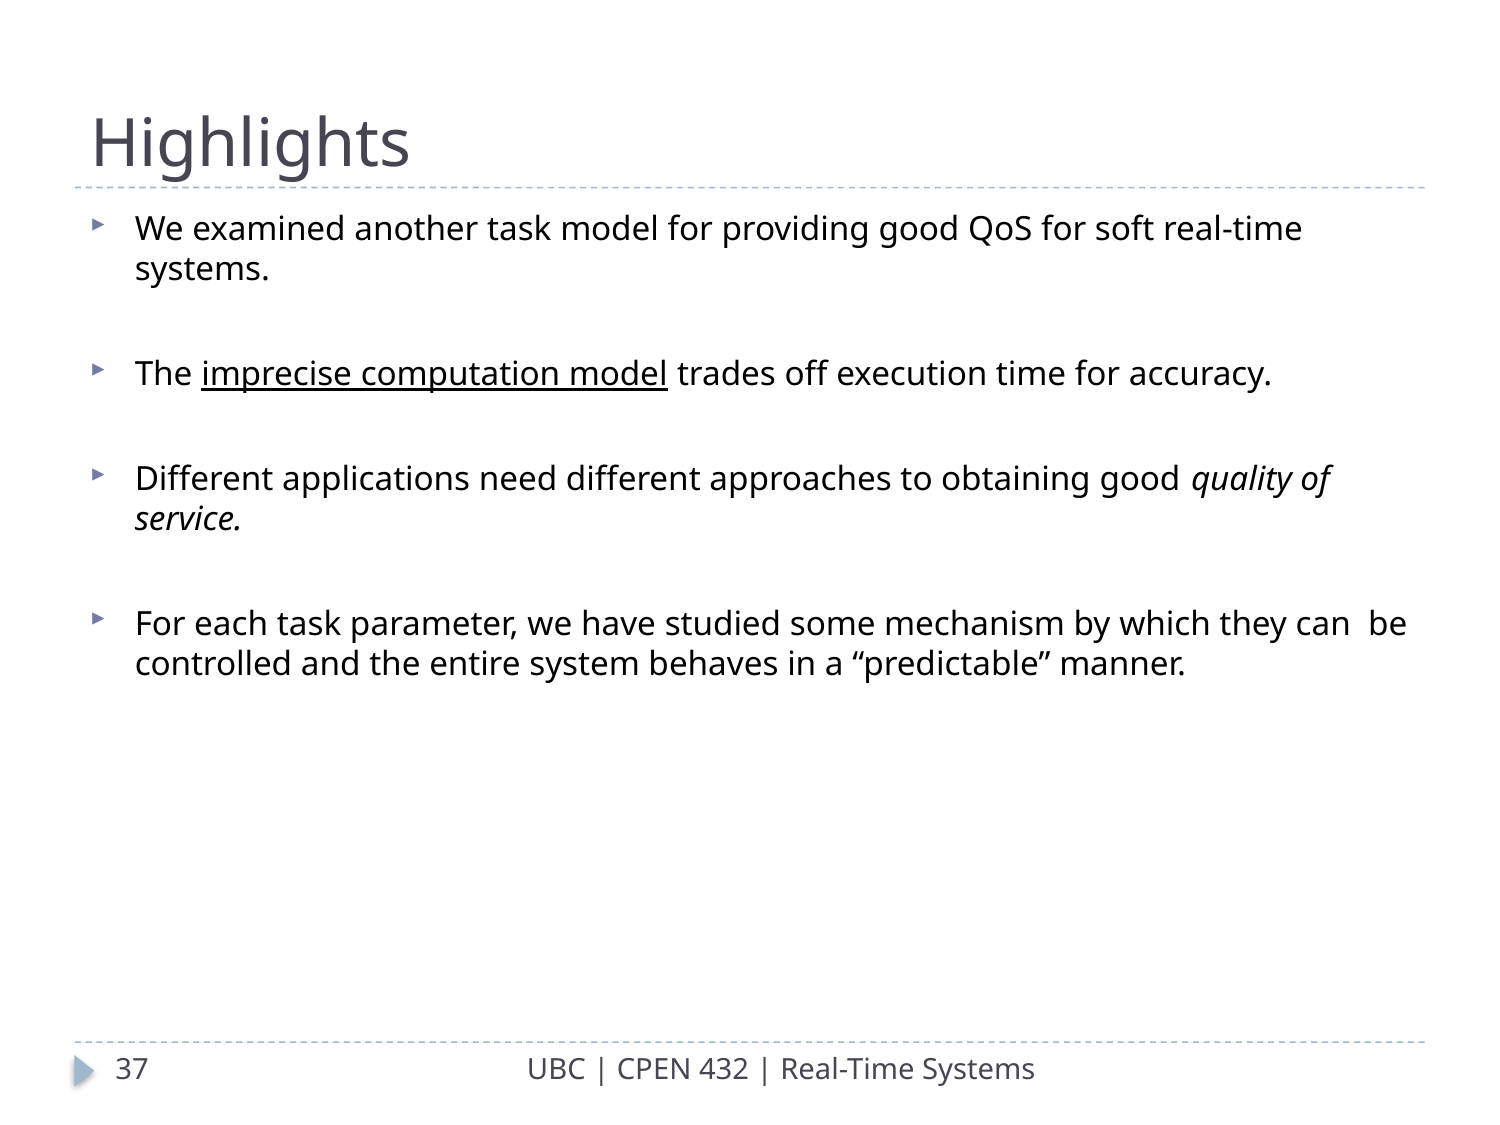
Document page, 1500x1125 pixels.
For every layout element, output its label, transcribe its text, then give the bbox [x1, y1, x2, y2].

footer UBC | CPEN 432 | Real-Time Systems [475, 1042, 1051, 1103]
slide_number 37 [100, 1042, 426, 1103]
title Highlights [74, 24, 1426, 188]
list We examined another task model for providing good QoS for soft real-time systems. The imprecise computation model trades off execution time for accuracy. Different applications need different approaches to obtaining good quality of service. For each task parameter, we have studied some mechanism by which they can be controlled and the entire system behaves in a “predictable” manner. [74, 199, 1426, 1011]
